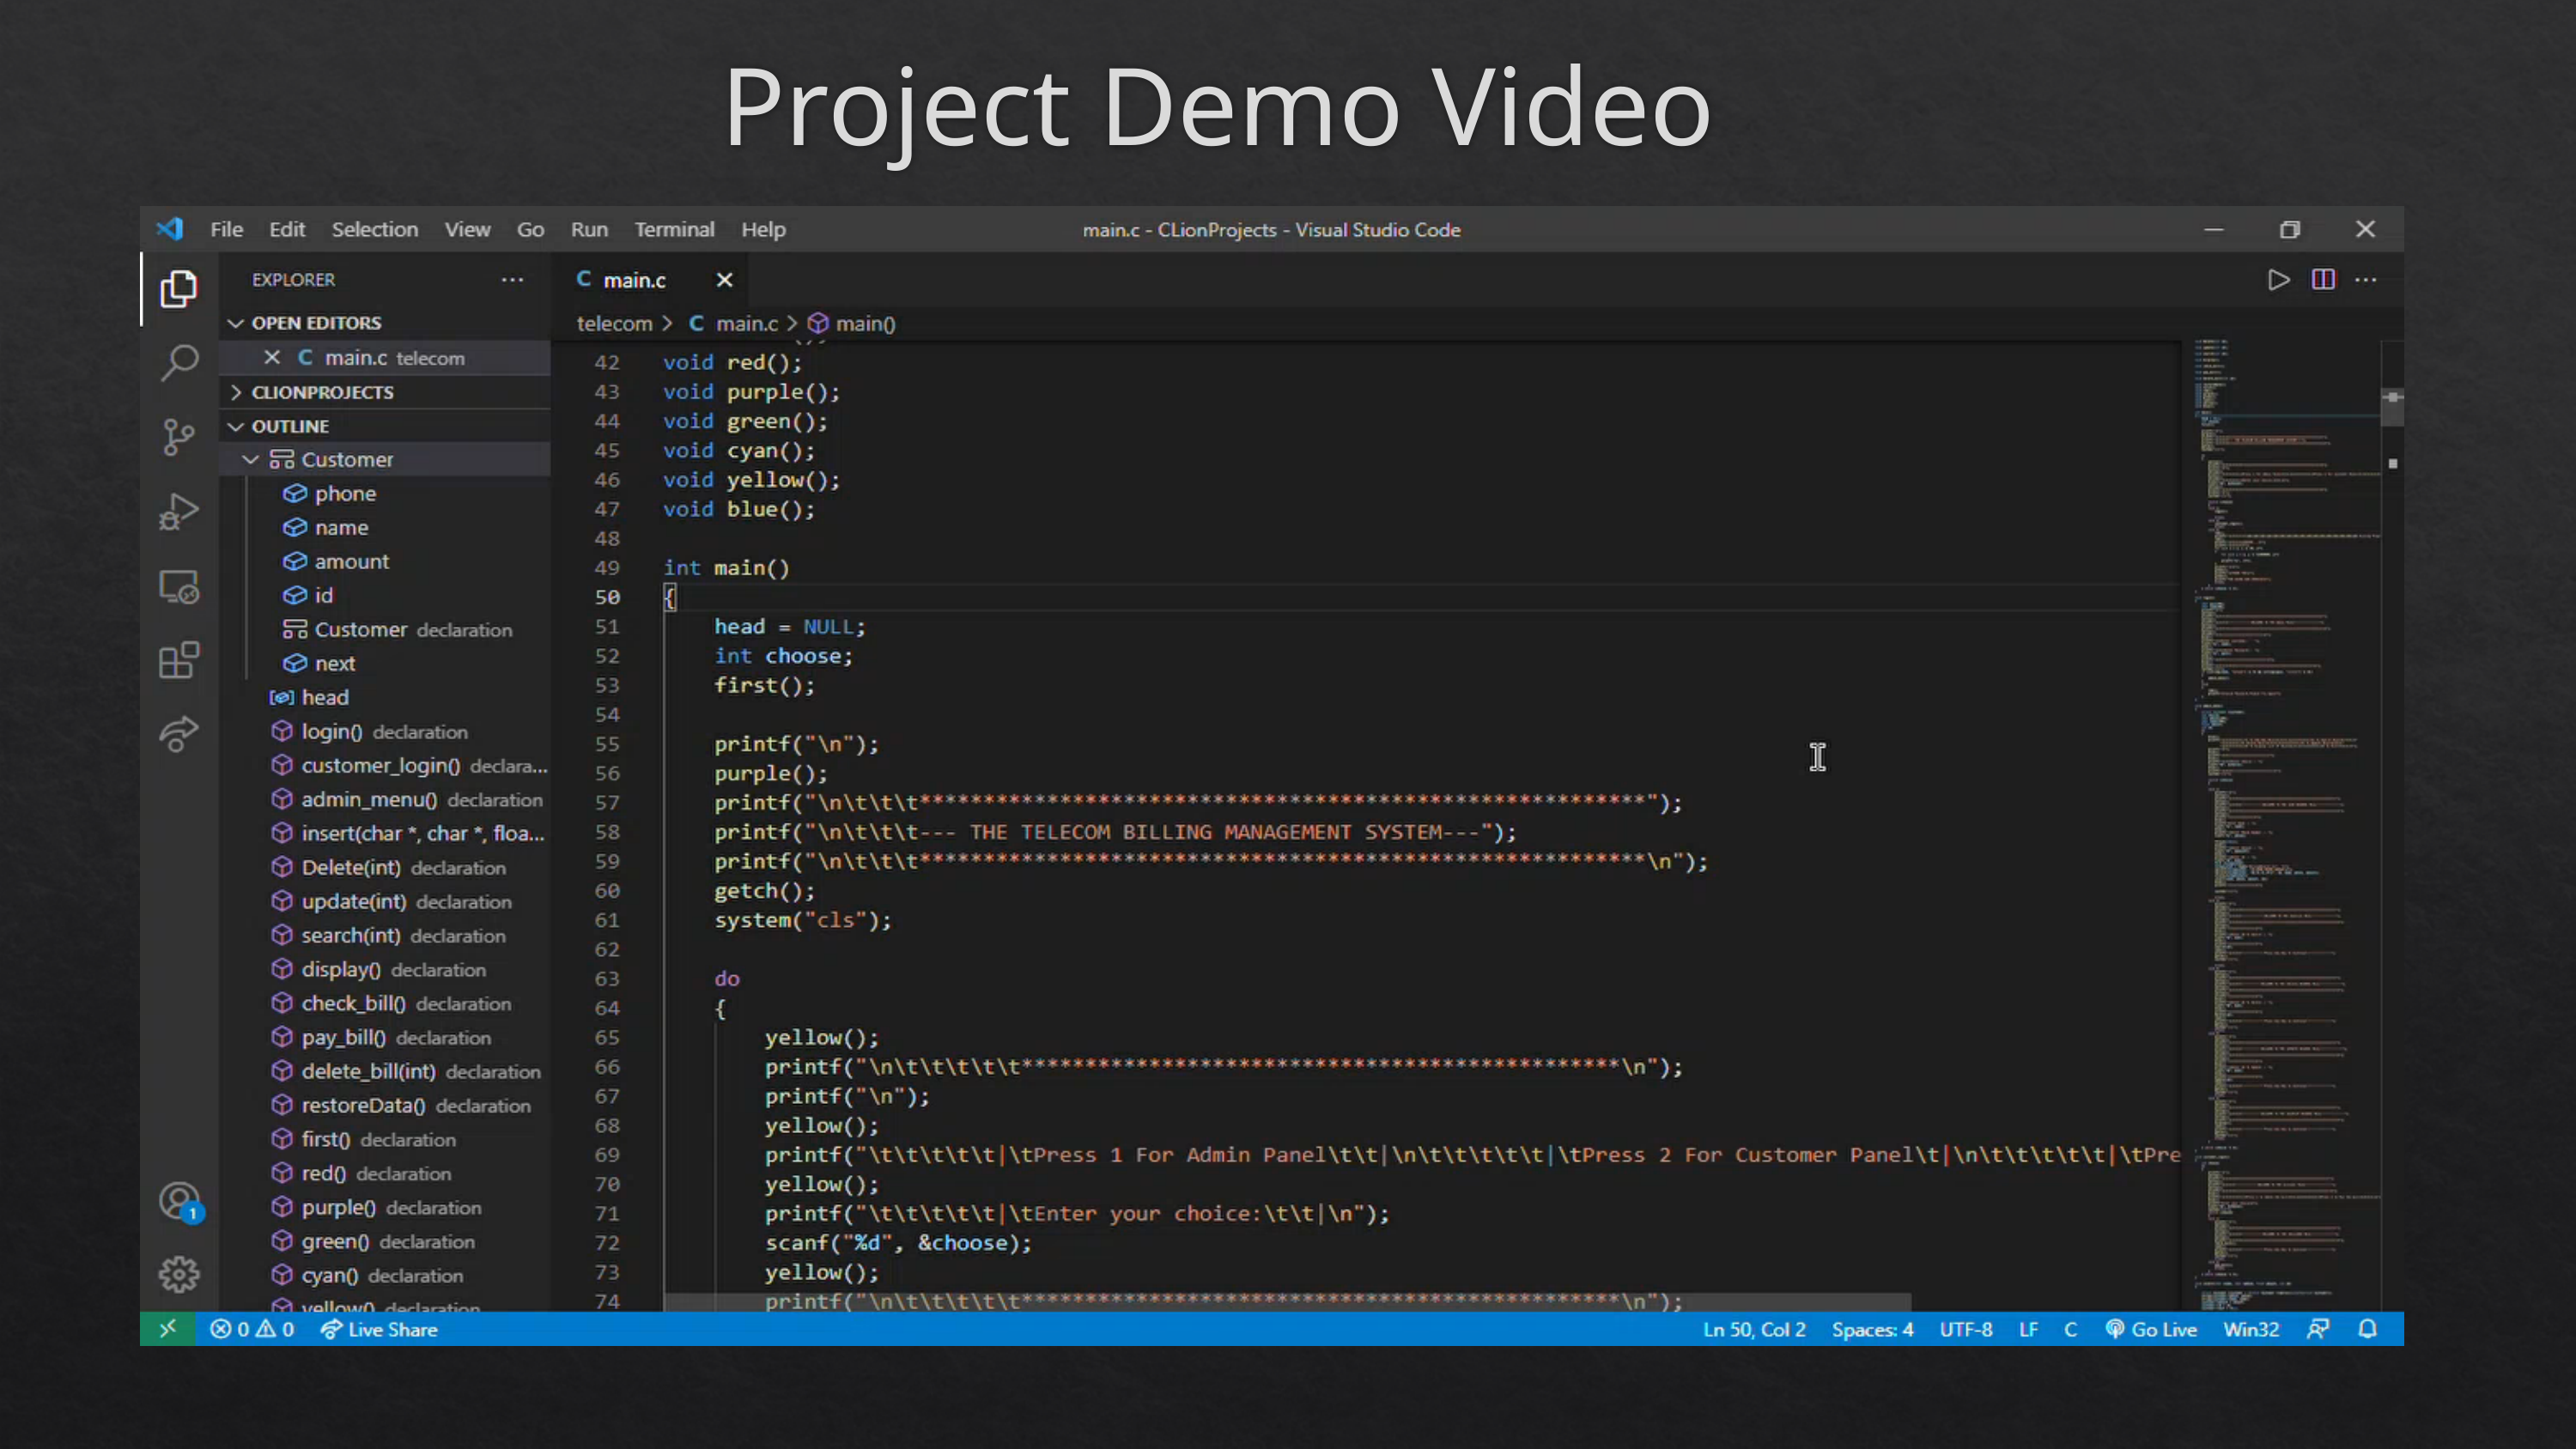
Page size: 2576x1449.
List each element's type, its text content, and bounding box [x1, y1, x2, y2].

title Project Demo Video [268, 0, 2169, 201]
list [139, 204, 2405, 1347]
